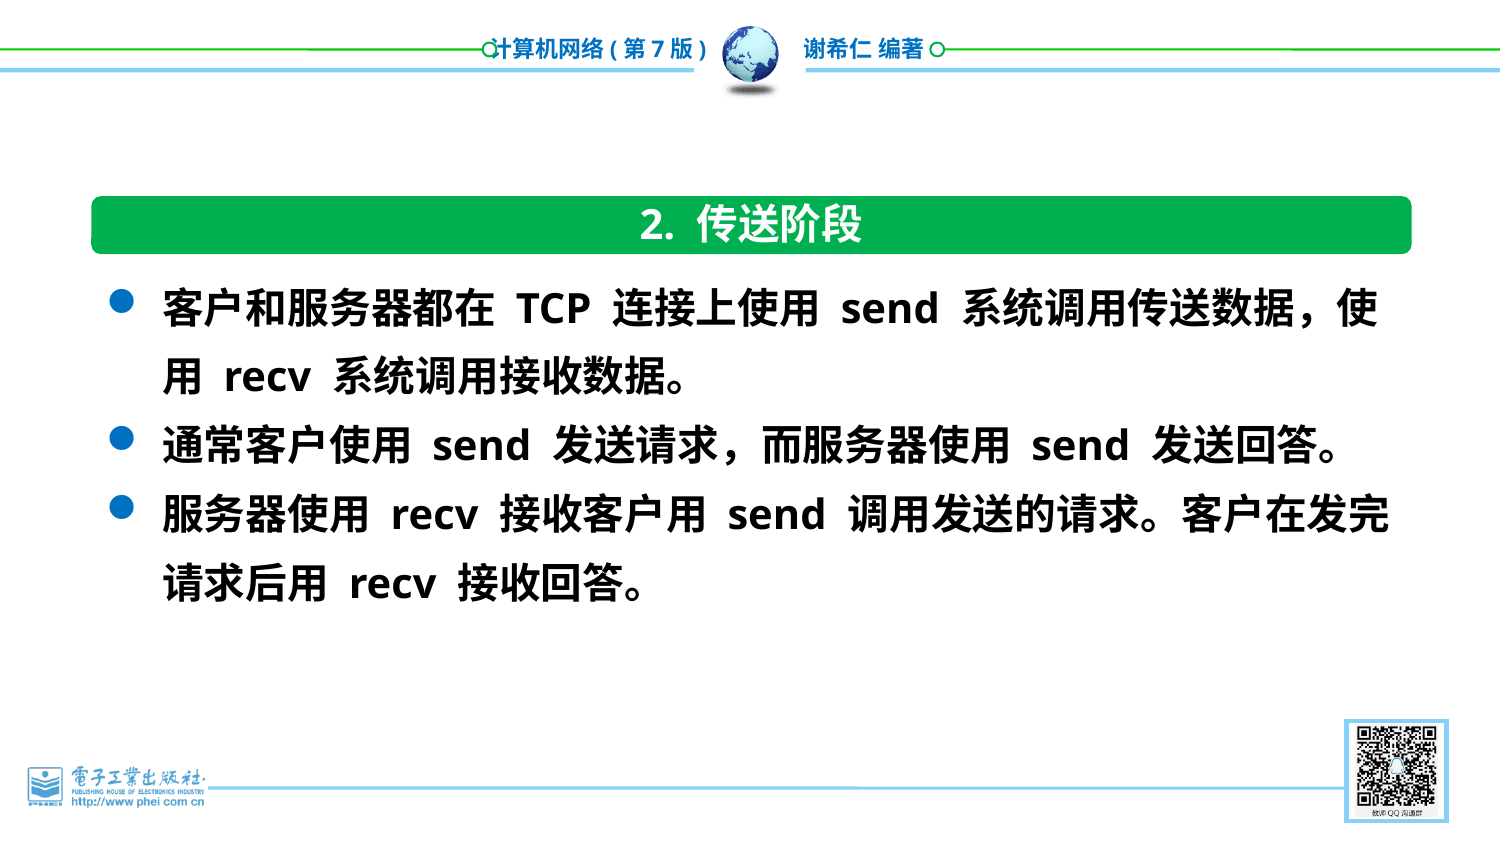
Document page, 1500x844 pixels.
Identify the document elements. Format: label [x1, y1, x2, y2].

text_box [91, 190, 1412, 614]
picture [720, 24, 780, 100]
picture [23, 764, 208, 809]
picture [1355, 724, 1438, 817]
